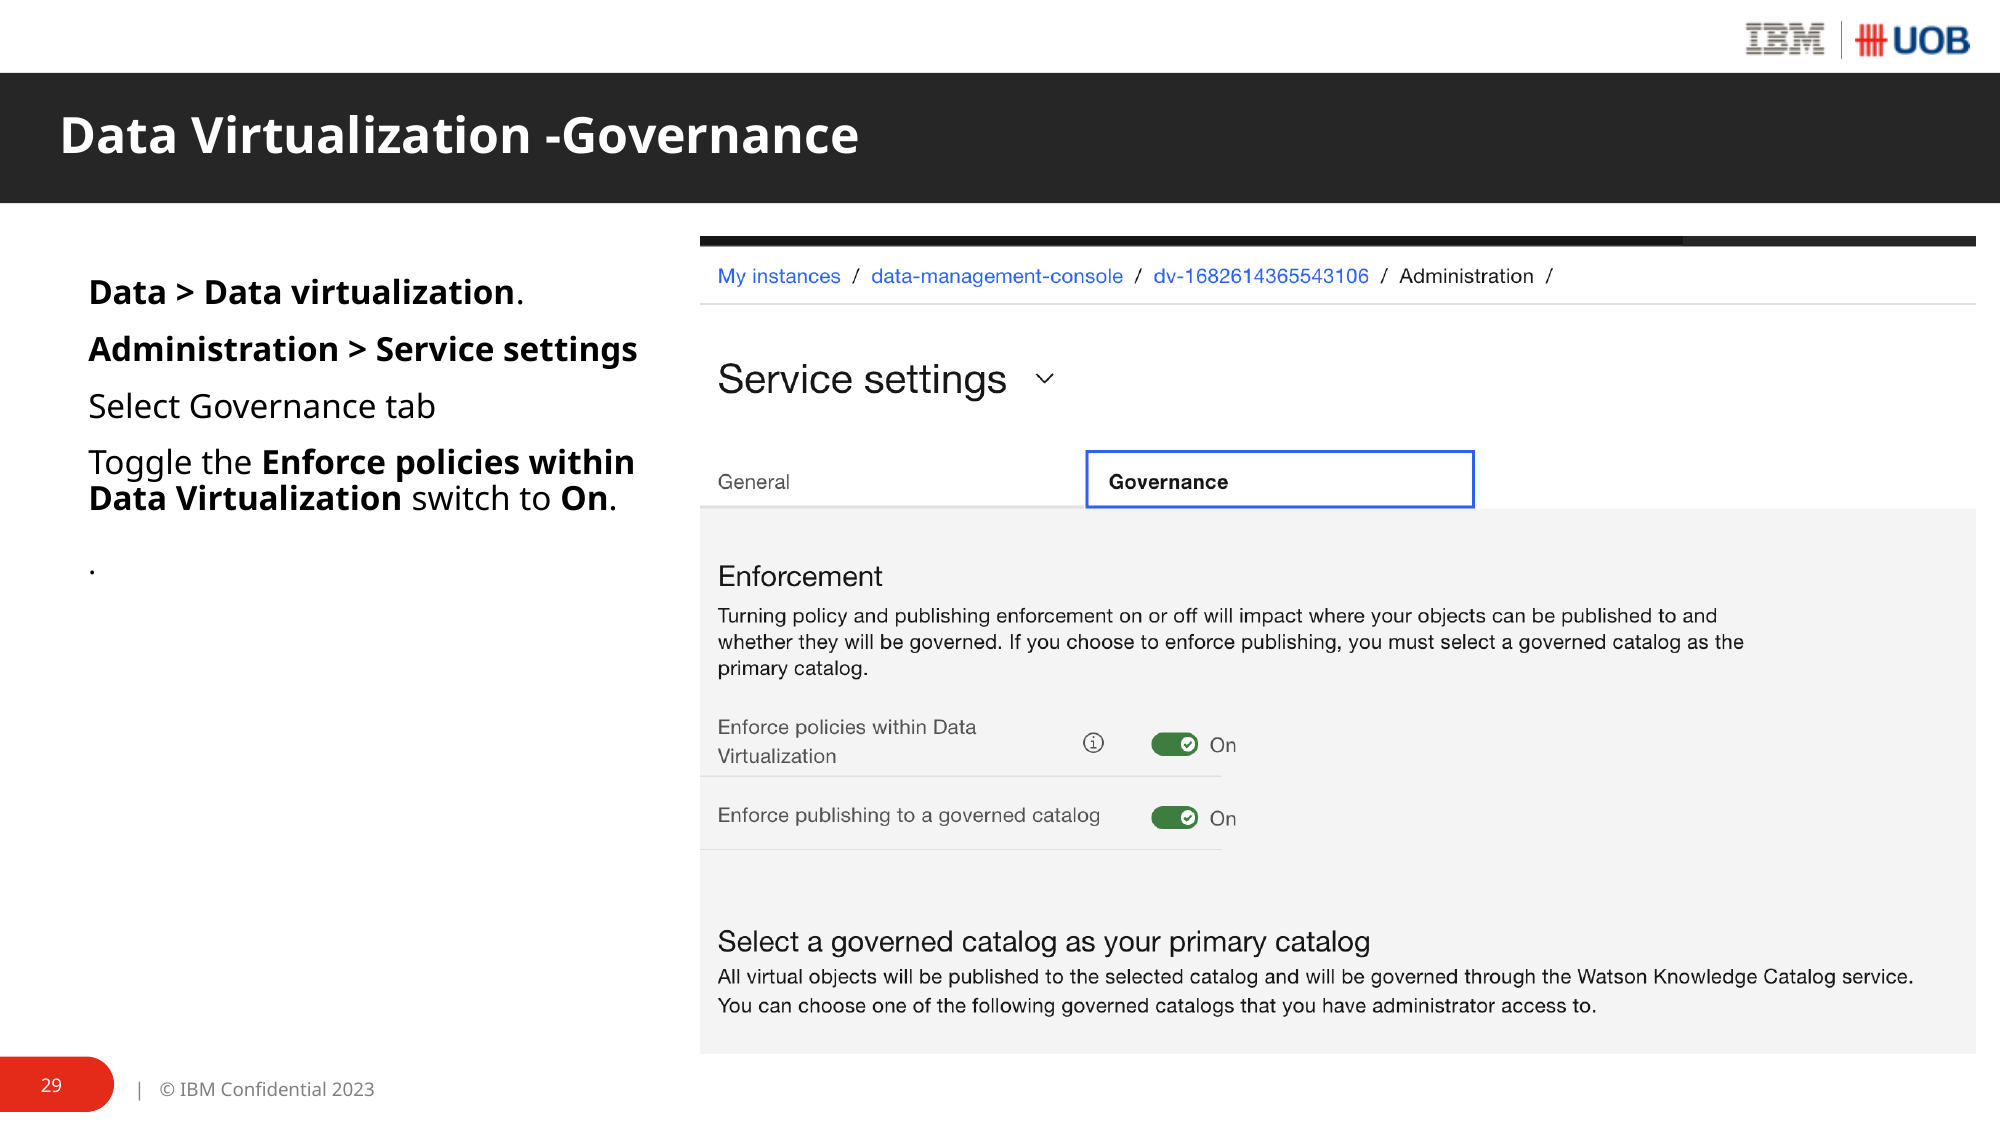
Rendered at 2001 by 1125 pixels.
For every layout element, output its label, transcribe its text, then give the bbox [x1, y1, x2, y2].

picture [1855, 10, 1970, 71]
title Data Virtualization -Governance [59, 102, 1937, 174]
picture [700, 236, 1976, 1058]
list Data > Data virtualization. Administration > Service settings Select Governance tab Toggle the Enforce policies within Data Virtualization switch to On. . [79, 271, 700, 1023]
